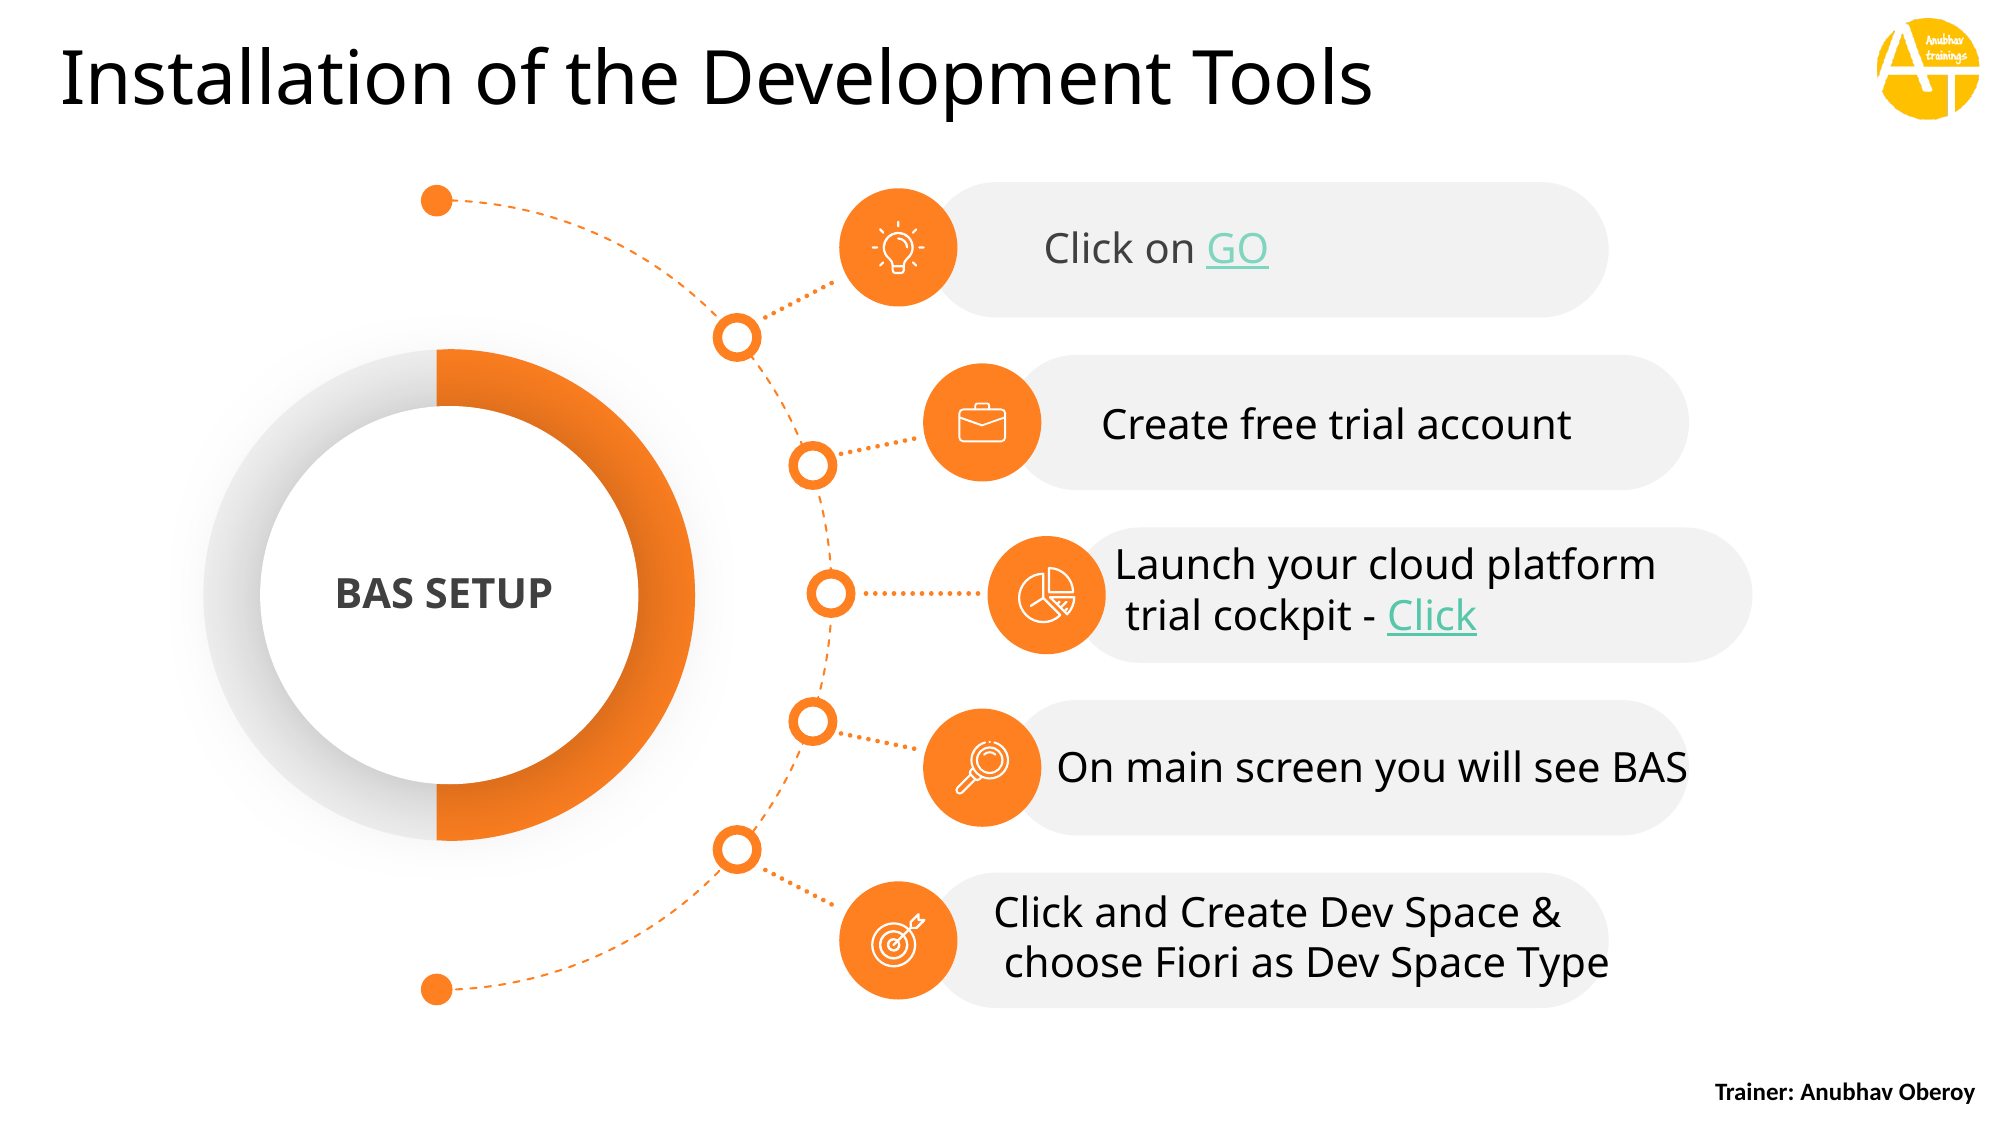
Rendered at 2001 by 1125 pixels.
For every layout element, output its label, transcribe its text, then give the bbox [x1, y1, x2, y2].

text_box [810, 572, 852, 615]
text_box [716, 316, 758, 359]
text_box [958, 402, 1007, 443]
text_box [1017, 566, 1076, 624]
text_box On main screen you will see BAS [1056, 740, 1689, 791]
picture [1866, 11, 1985, 128]
text_box [1023, 699, 1687, 837]
text_box BAS SETUP [316, 572, 420, 618]
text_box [955, 740, 1010, 795]
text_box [871, 220, 925, 274]
text_box Launch your cloud platform trial cockpit - Click [1114, 538, 1658, 696]
text_box [792, 444, 834, 487]
text_box Create free trial account [1100, 397, 1572, 448]
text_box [765, 280, 837, 318]
text_box [202, 349, 420, 813]
text_box [986, 535, 1107, 656]
text_box Click and Create Dev Space & choose Fiori as Dev Space Type [993, 885, 1610, 987]
text_box [838, 880, 959, 1001]
text_box [941, 181, 1610, 319]
text_box [941, 871, 1592, 1010]
text_box [1087, 526, 1754, 664]
text_box [871, 913, 926, 968]
text_box [792, 700, 834, 743]
text_box [716, 828, 758, 871]
text_box [838, 187, 959, 308]
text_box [840, 437, 918, 454]
text_box Click on GO [1043, 221, 1270, 279]
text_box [765, 869, 837, 908]
text_box BAS SETUP [453, 572, 582, 618]
text_box Trainer: Anubhav Oberoy [1656, 1067, 2000, 1113]
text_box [420, 184, 453, 1006]
text_box [922, 362, 1043, 483]
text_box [840, 733, 918, 750]
text_box [1024, 353, 1691, 492]
text_box Installation of the Development Tools [45, 21, 1537, 127]
text_box [453, 199, 833, 991]
text_box [922, 707, 1043, 828]
text_box [259, 407, 420, 784]
